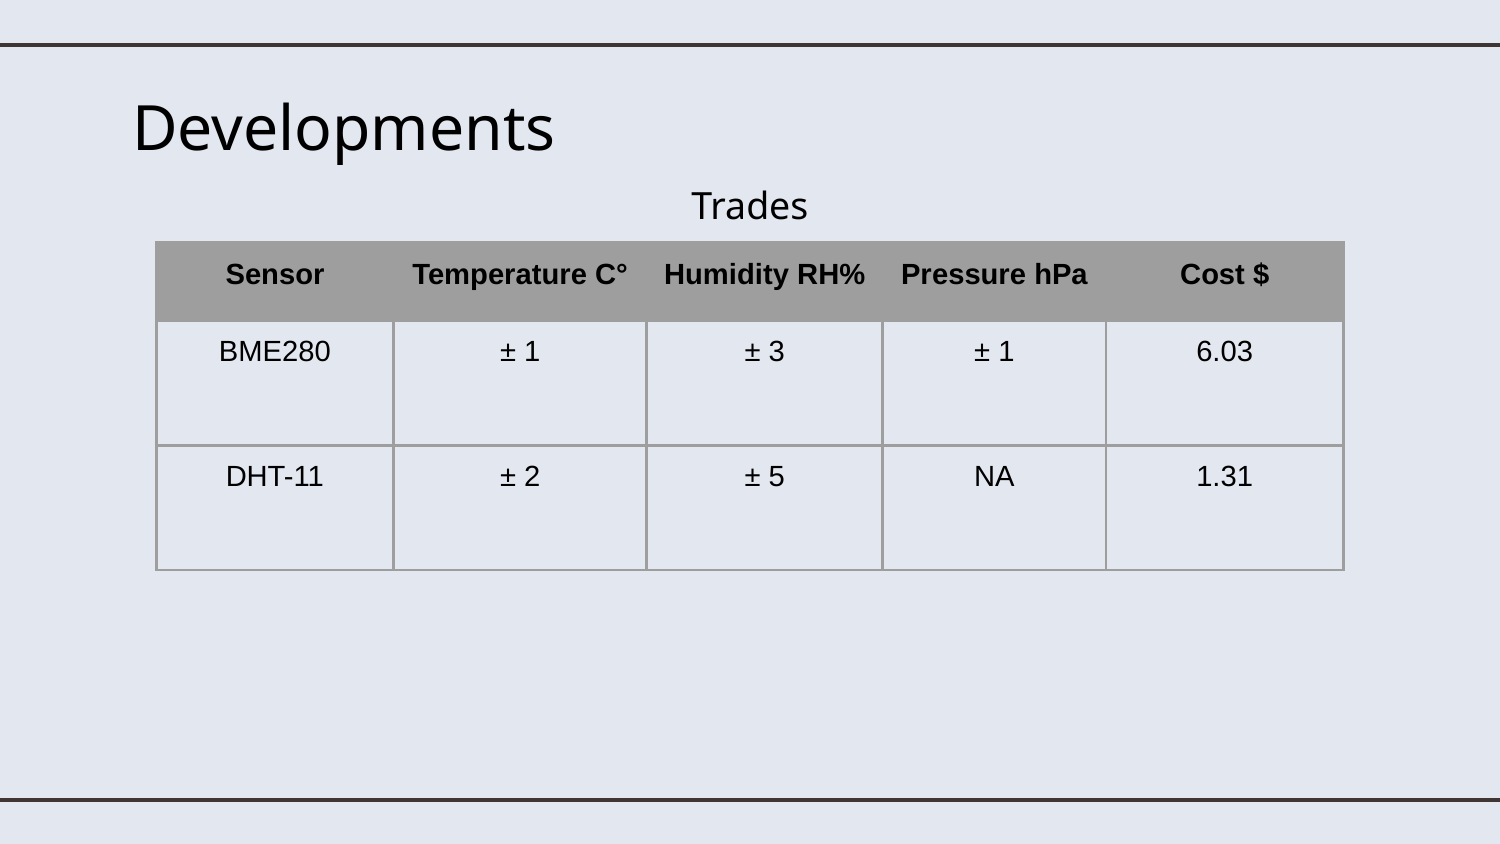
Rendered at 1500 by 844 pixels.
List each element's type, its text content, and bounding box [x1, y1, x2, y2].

table_cell ± 1 [395, 322, 645, 444]
table_header Temperature C° [395, 244, 645, 319]
text_box Trades [336, 166, 1163, 241]
table_header Sensor [158, 244, 392, 319]
table_header Pressure hPa [884, 244, 1105, 319]
table_header Cost $ [1107, 244, 1342, 319]
table_cell 6.03 [1107, 322, 1342, 444]
table_cell ± 2 [395, 447, 645, 569]
table_cell ± 1 [884, 322, 1105, 444]
table_cell 1.31 [1107, 447, 1342, 569]
table_header Humidity RH% [648, 244, 881, 319]
table_cell DHT-11 [158, 447, 392, 569]
title Developments [116, 72, 1383, 167]
table_cell ± 5 [648, 447, 881, 569]
table_cell BME280 [158, 322, 392, 444]
table_cell ± 3 [648, 322, 881, 444]
table_cell NA [884, 447, 1105, 569]
